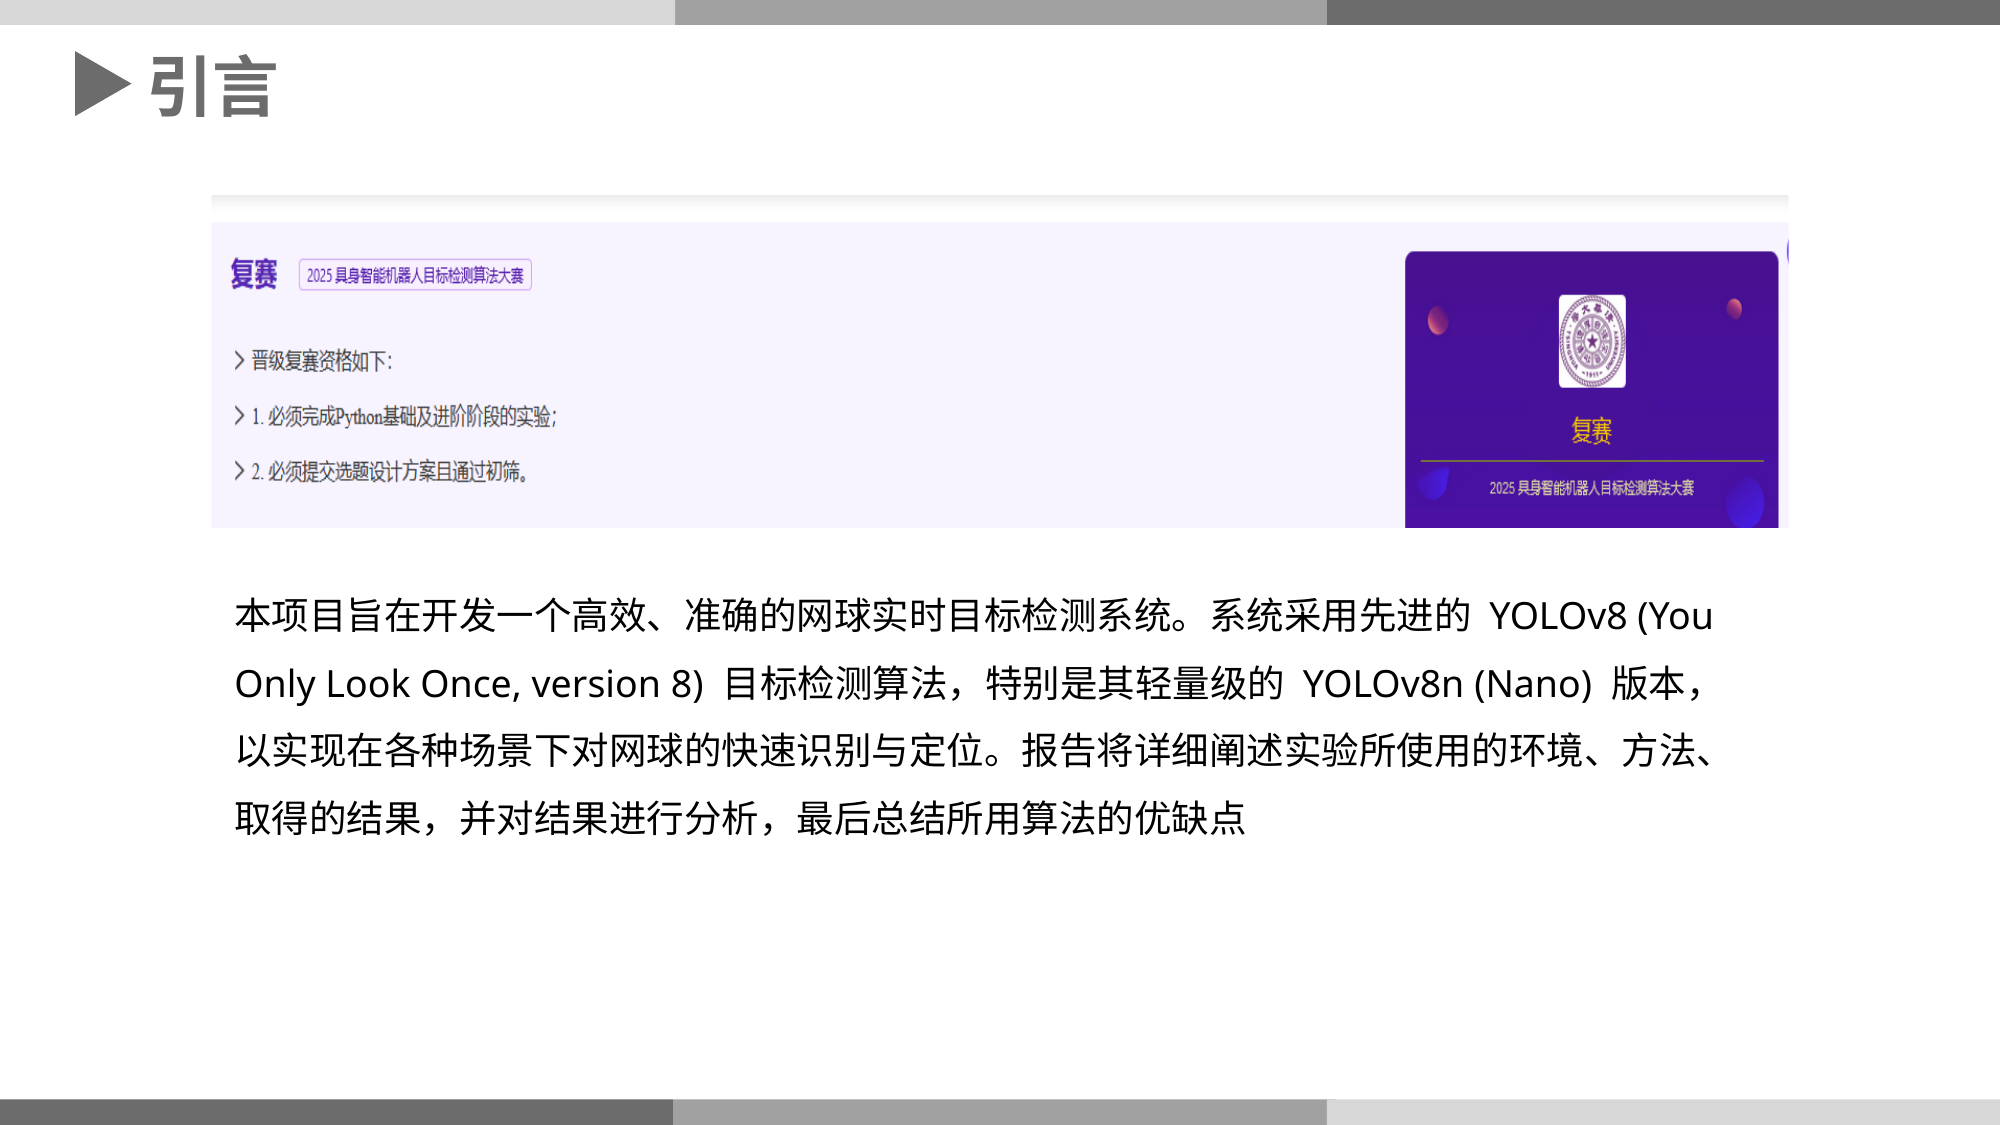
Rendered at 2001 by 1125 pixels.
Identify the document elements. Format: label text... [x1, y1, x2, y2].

text_box [672, 1098, 1326, 1125]
text_box 引言 [131, 37, 928, 133]
picture [211, 195, 1789, 528]
text_box [676, 0, 1328, 26]
text_box [0, 1098, 672, 1125]
text_box [73, 49, 131, 118]
text_box [0, 0, 676, 26]
text_box [1328, 0, 2000, 26]
text_box 本项⽬旨在开发⼀个⾼效、准确的⽹球实时⽬标检测系统。系统采⽤先进的 YOLOv8 (You Only Look Once, version 8) ⽬标检测算法，特别是其轻量级的 YOLOv8n (Nano) 版本， 以实现在各种场景下对⽹球的快速识别与定位。报告将详细阐述实验所使⽤的环境、⽅法、取得的结果，并对结果进⾏分析，最后总结所⽤算法的优缺点 [219, 562, 1781, 848]
text_box [1326, 1098, 2000, 1125]
